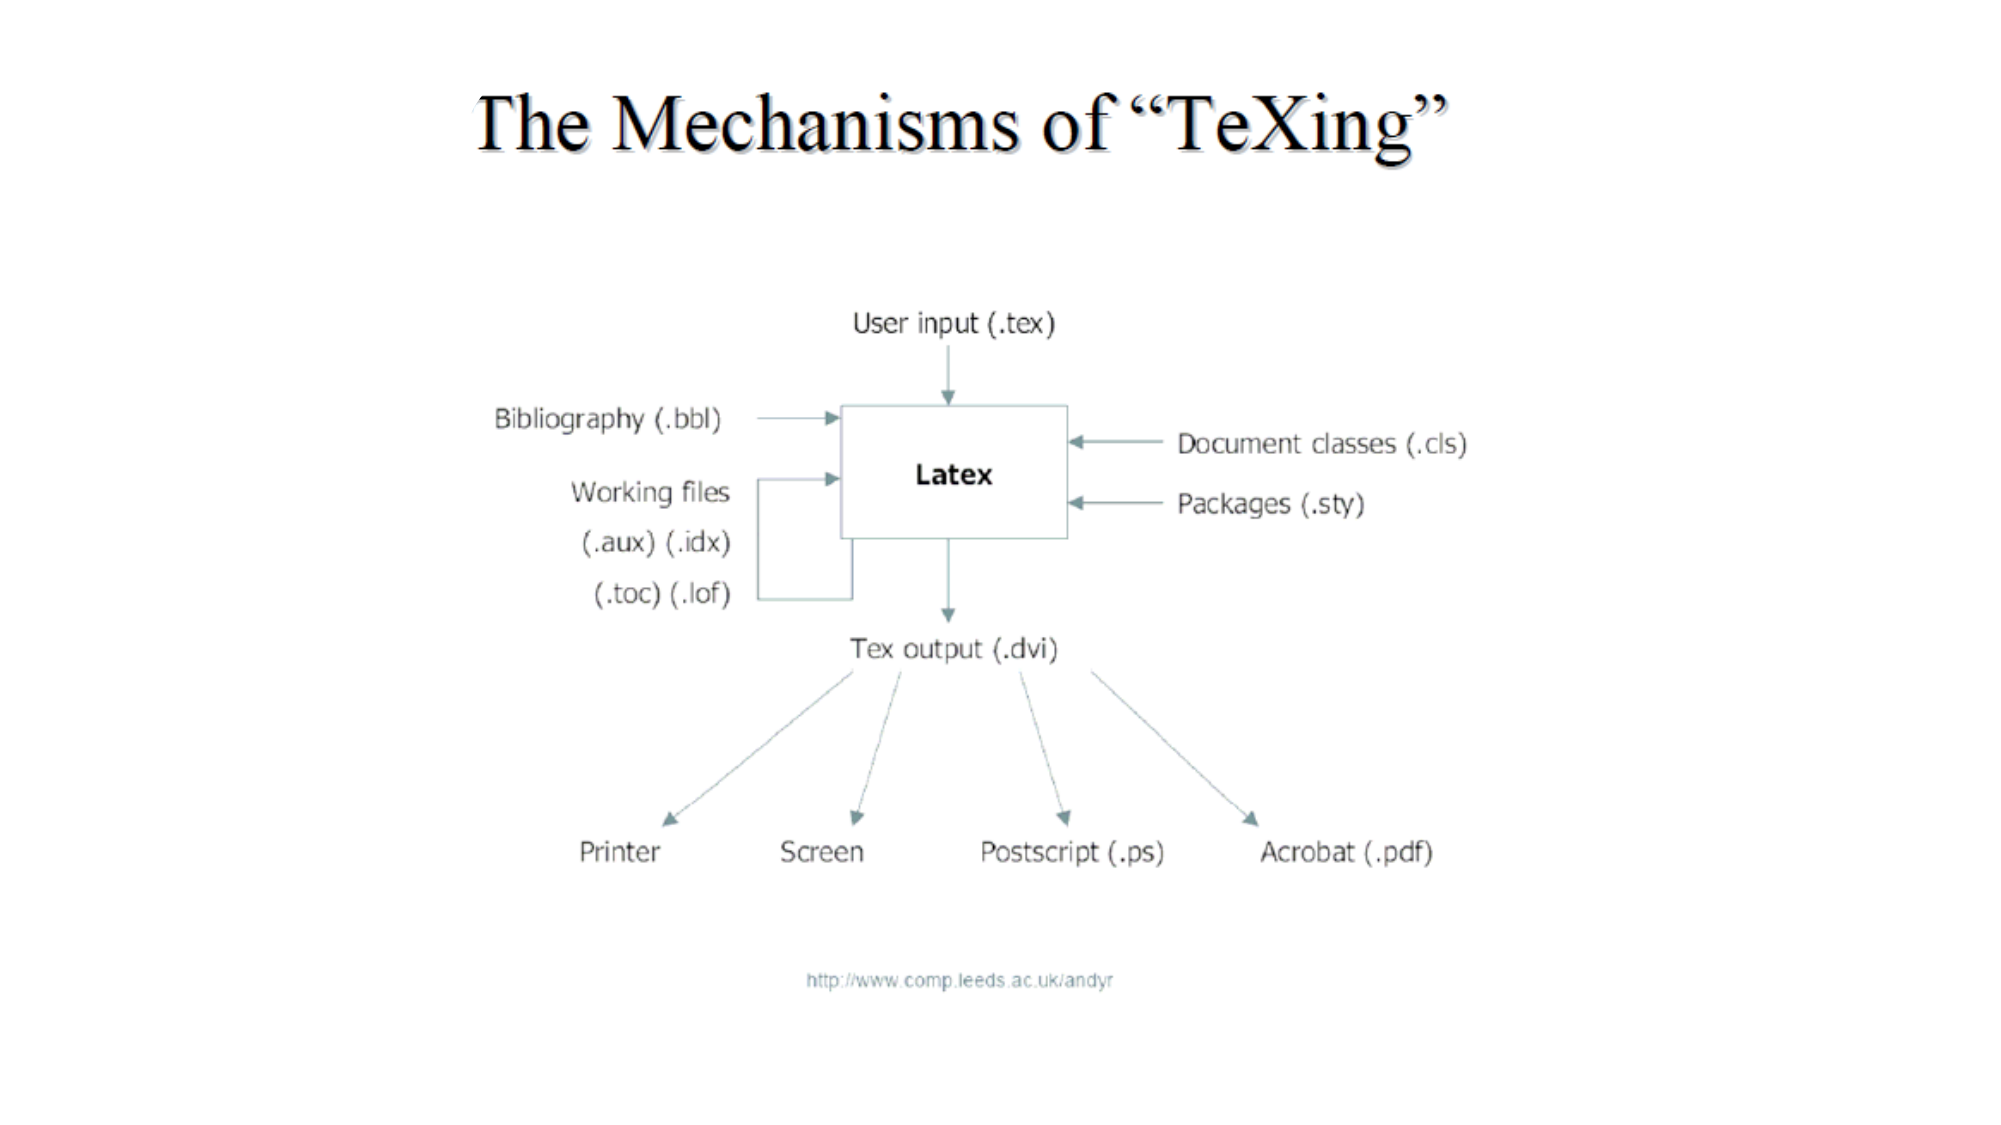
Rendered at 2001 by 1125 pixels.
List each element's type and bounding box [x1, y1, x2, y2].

list [462, 62, 1500, 1100]
